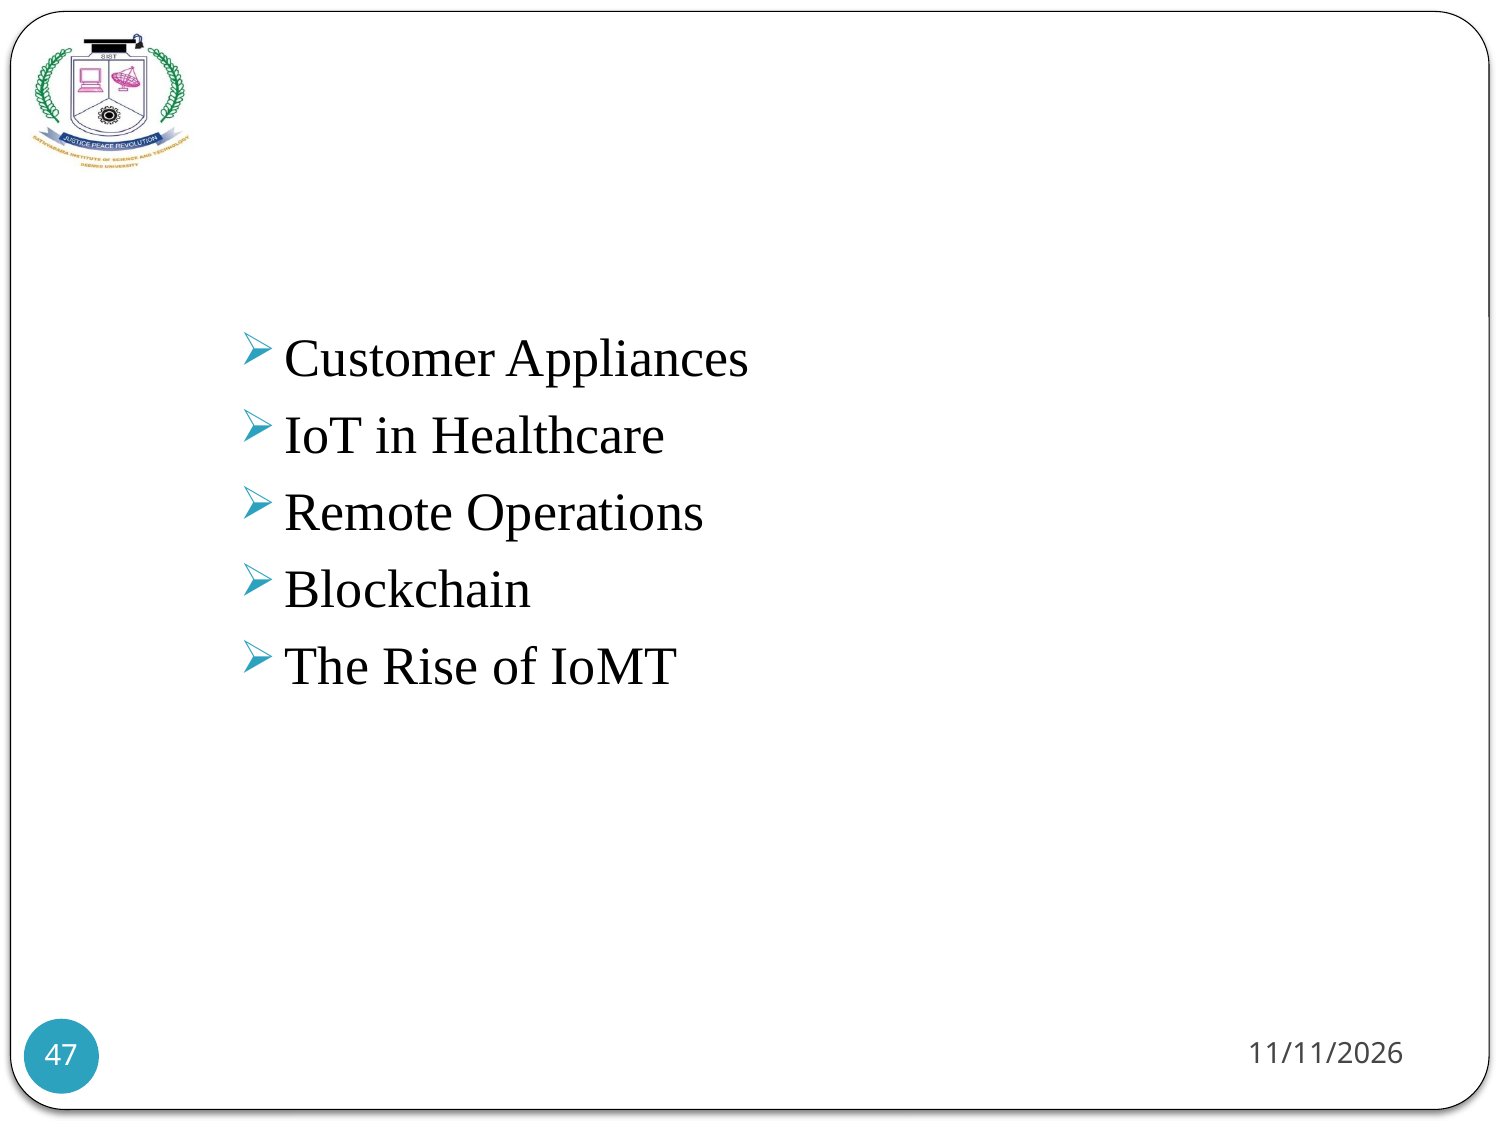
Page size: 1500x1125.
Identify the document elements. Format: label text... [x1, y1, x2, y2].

slide_number 47 [23, 1018, 99, 1094]
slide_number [1012, 1015, 1419, 1094]
picture [29, 30, 194, 172]
list Customer Appliances IoT in Healthcare Remote Operations Blockchain The Rise of IoMT [225, 237, 1500, 988]
